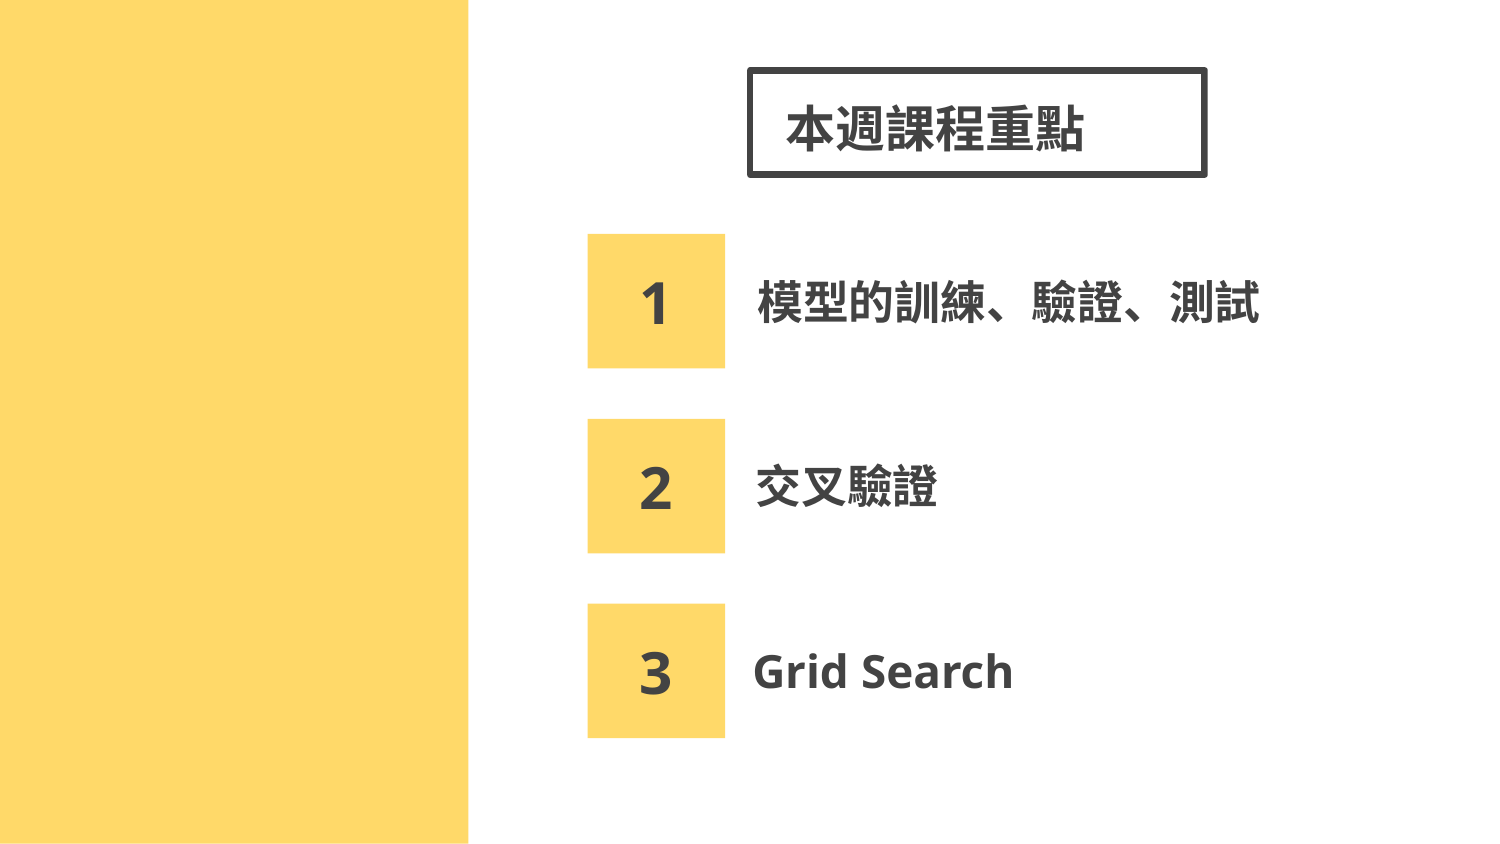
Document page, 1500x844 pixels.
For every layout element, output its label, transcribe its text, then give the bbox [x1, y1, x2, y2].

text_box 交叉驗證 [740, 450, 954, 521]
title 1 [553, 249, 760, 354]
title 本週課程重點 [770, 31, 1500, 214]
title 3 [553, 618, 760, 724]
text_box Grid Search [737, 635, 1030, 706]
title 2 [553, 433, 760, 539]
text_box 模型的訓練、驗證、測試 [742, 265, 1276, 336]
